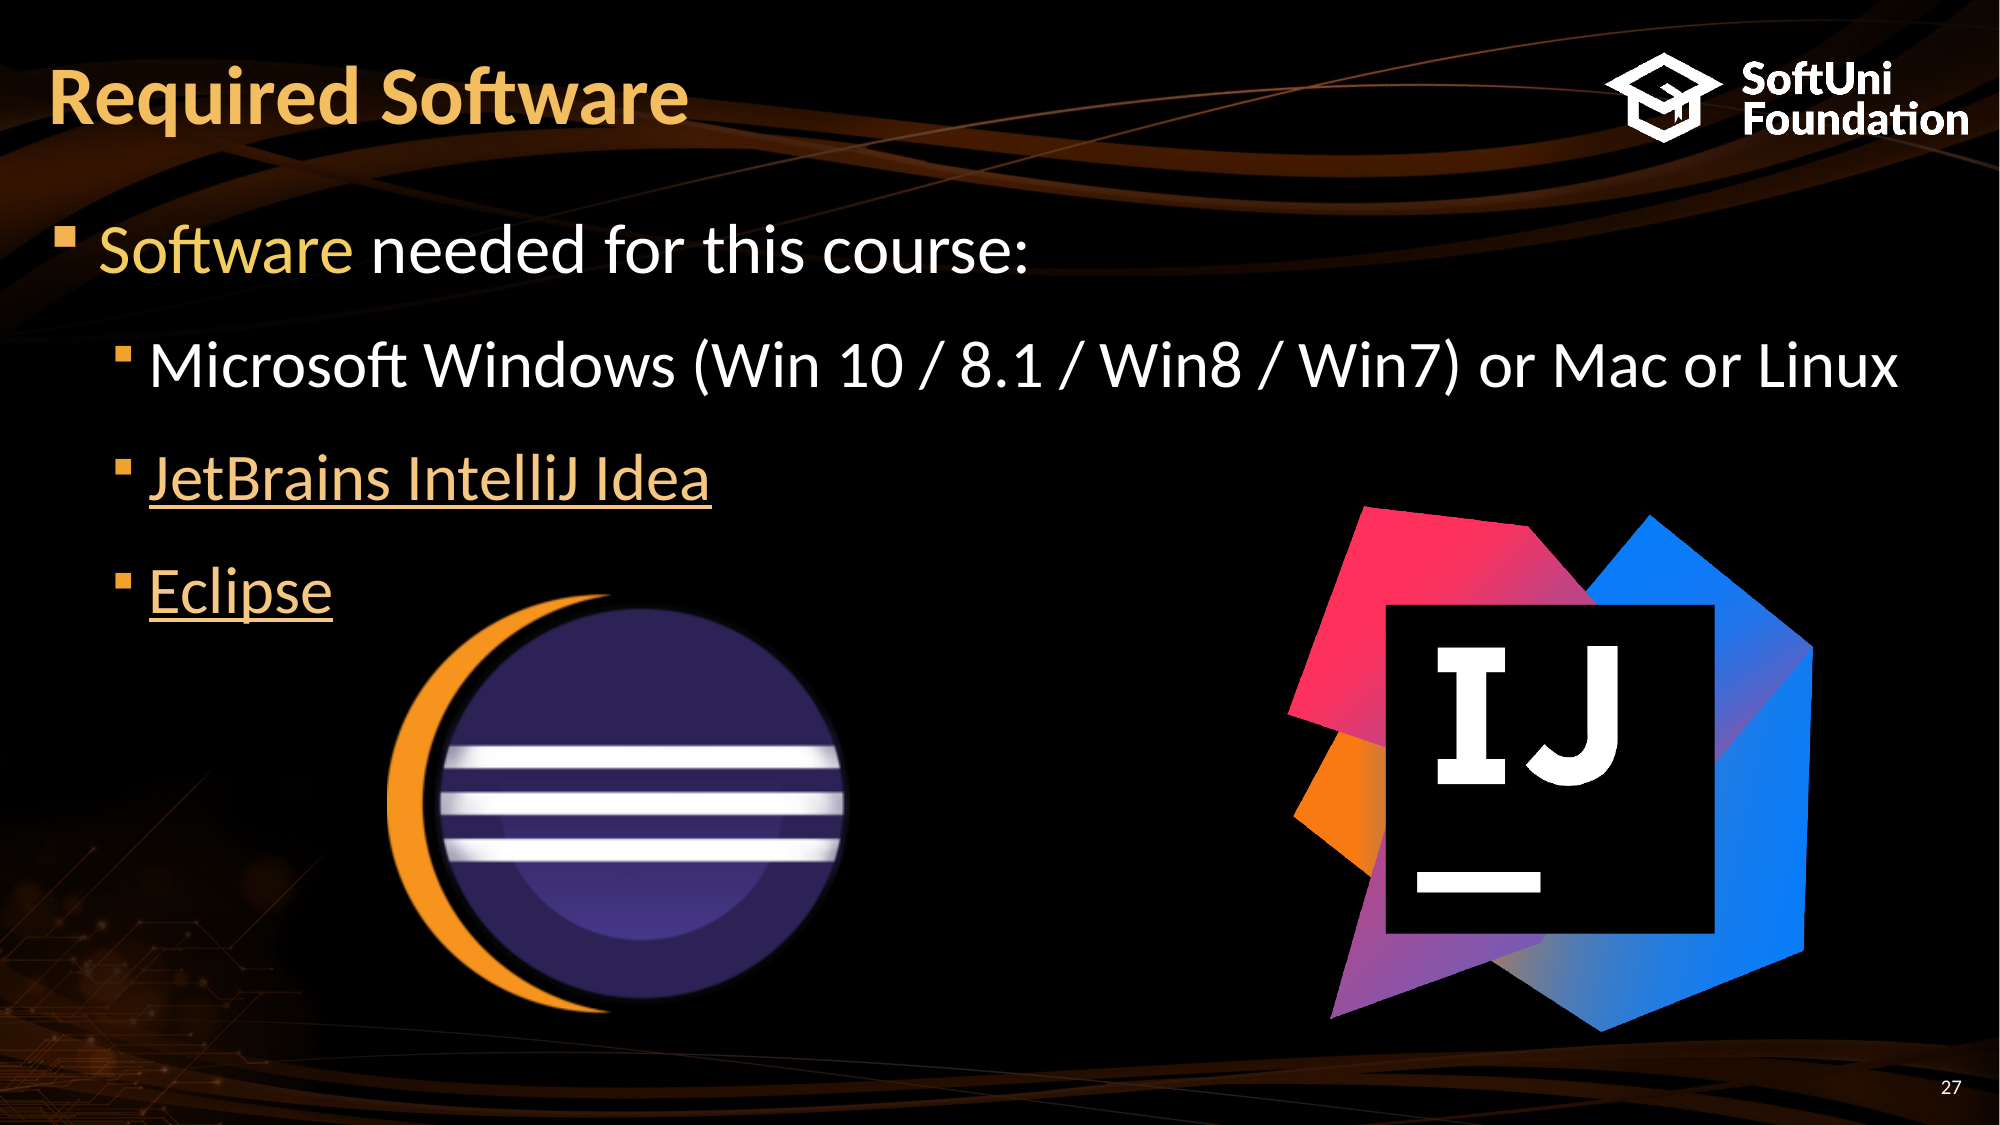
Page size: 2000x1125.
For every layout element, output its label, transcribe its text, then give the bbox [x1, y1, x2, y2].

title Required Software [30, 6, 1602, 189]
list Software needed for this course: Microsoft Windows (Win 10 / 8.1 / Win8 / Win7) or Mac or Linux JetBrains IntelliJ Idea Eclipse [31, 188, 1968, 663]
picture [0, 0, 2000, 1125]
slide_number 27 [1897, 1070, 1968, 1103]
